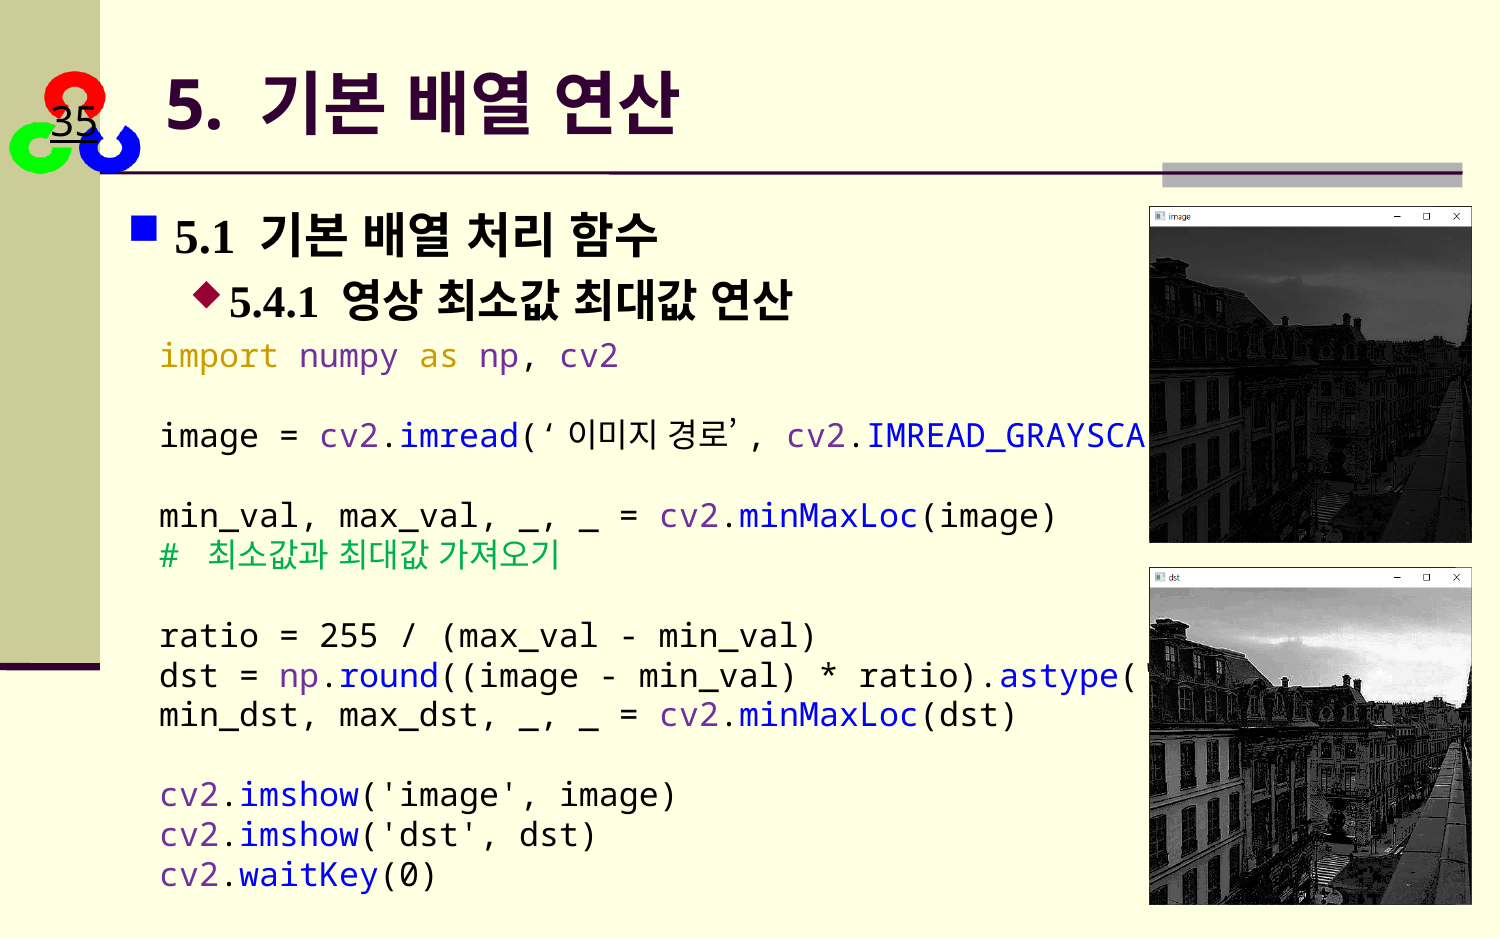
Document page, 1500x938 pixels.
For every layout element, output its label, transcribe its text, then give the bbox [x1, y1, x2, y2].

list 5.1 기본 배열 처리 함수 5.4.1 영상 최소값 최대값 연산 [112, 196, 1463, 875]
picture [1149, 206, 1472, 544]
picture [0, 62, 149, 179]
title 5. 기본 배열 연산 [149, 37, 1463, 167]
text_box import numpy as np, cv2 image = cv2.imread(‘이미지 경로’, cv2.IMREAD_GRAYSCALE) min_val, max_val, _, _ = cv2.minMaxLoc(image) # 최소값과 최대값 가져오기 ratio = 255 / (max_val - min_val) dst = np.round((image - min_val) * ratio).astype('uint8') min_dst, max_dst, _, _ = cv2.minMaxLoc(dst) cv2.imshow('image', image) cv2.imshow('dst', dst) cv2.waitKey(0) [144, 326, 1456, 901]
picture [1149, 567, 1472, 905]
